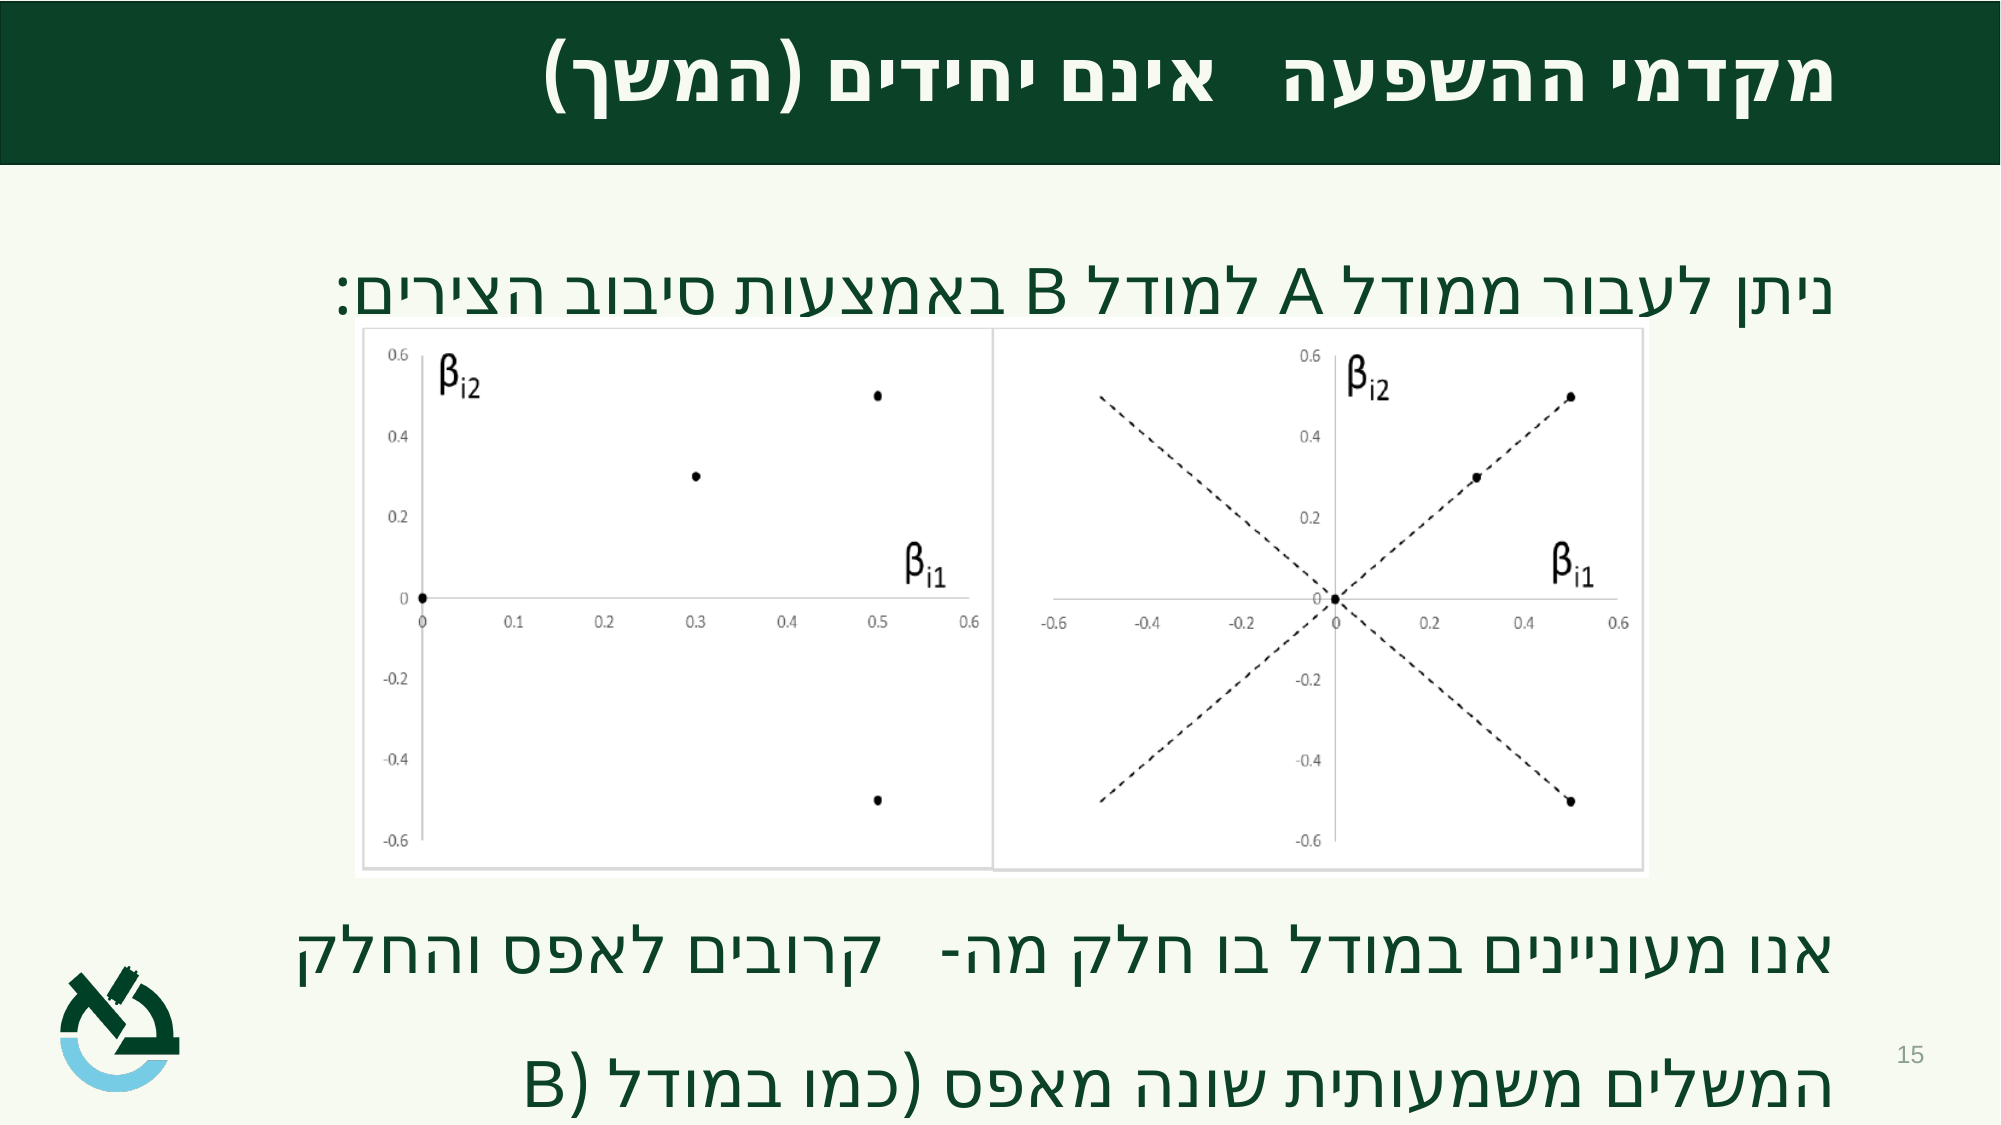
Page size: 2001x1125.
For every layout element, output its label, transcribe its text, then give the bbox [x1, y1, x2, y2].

slide_number 15 [1861, 1023, 1940, 1084]
picture [355, 317, 1649, 878]
